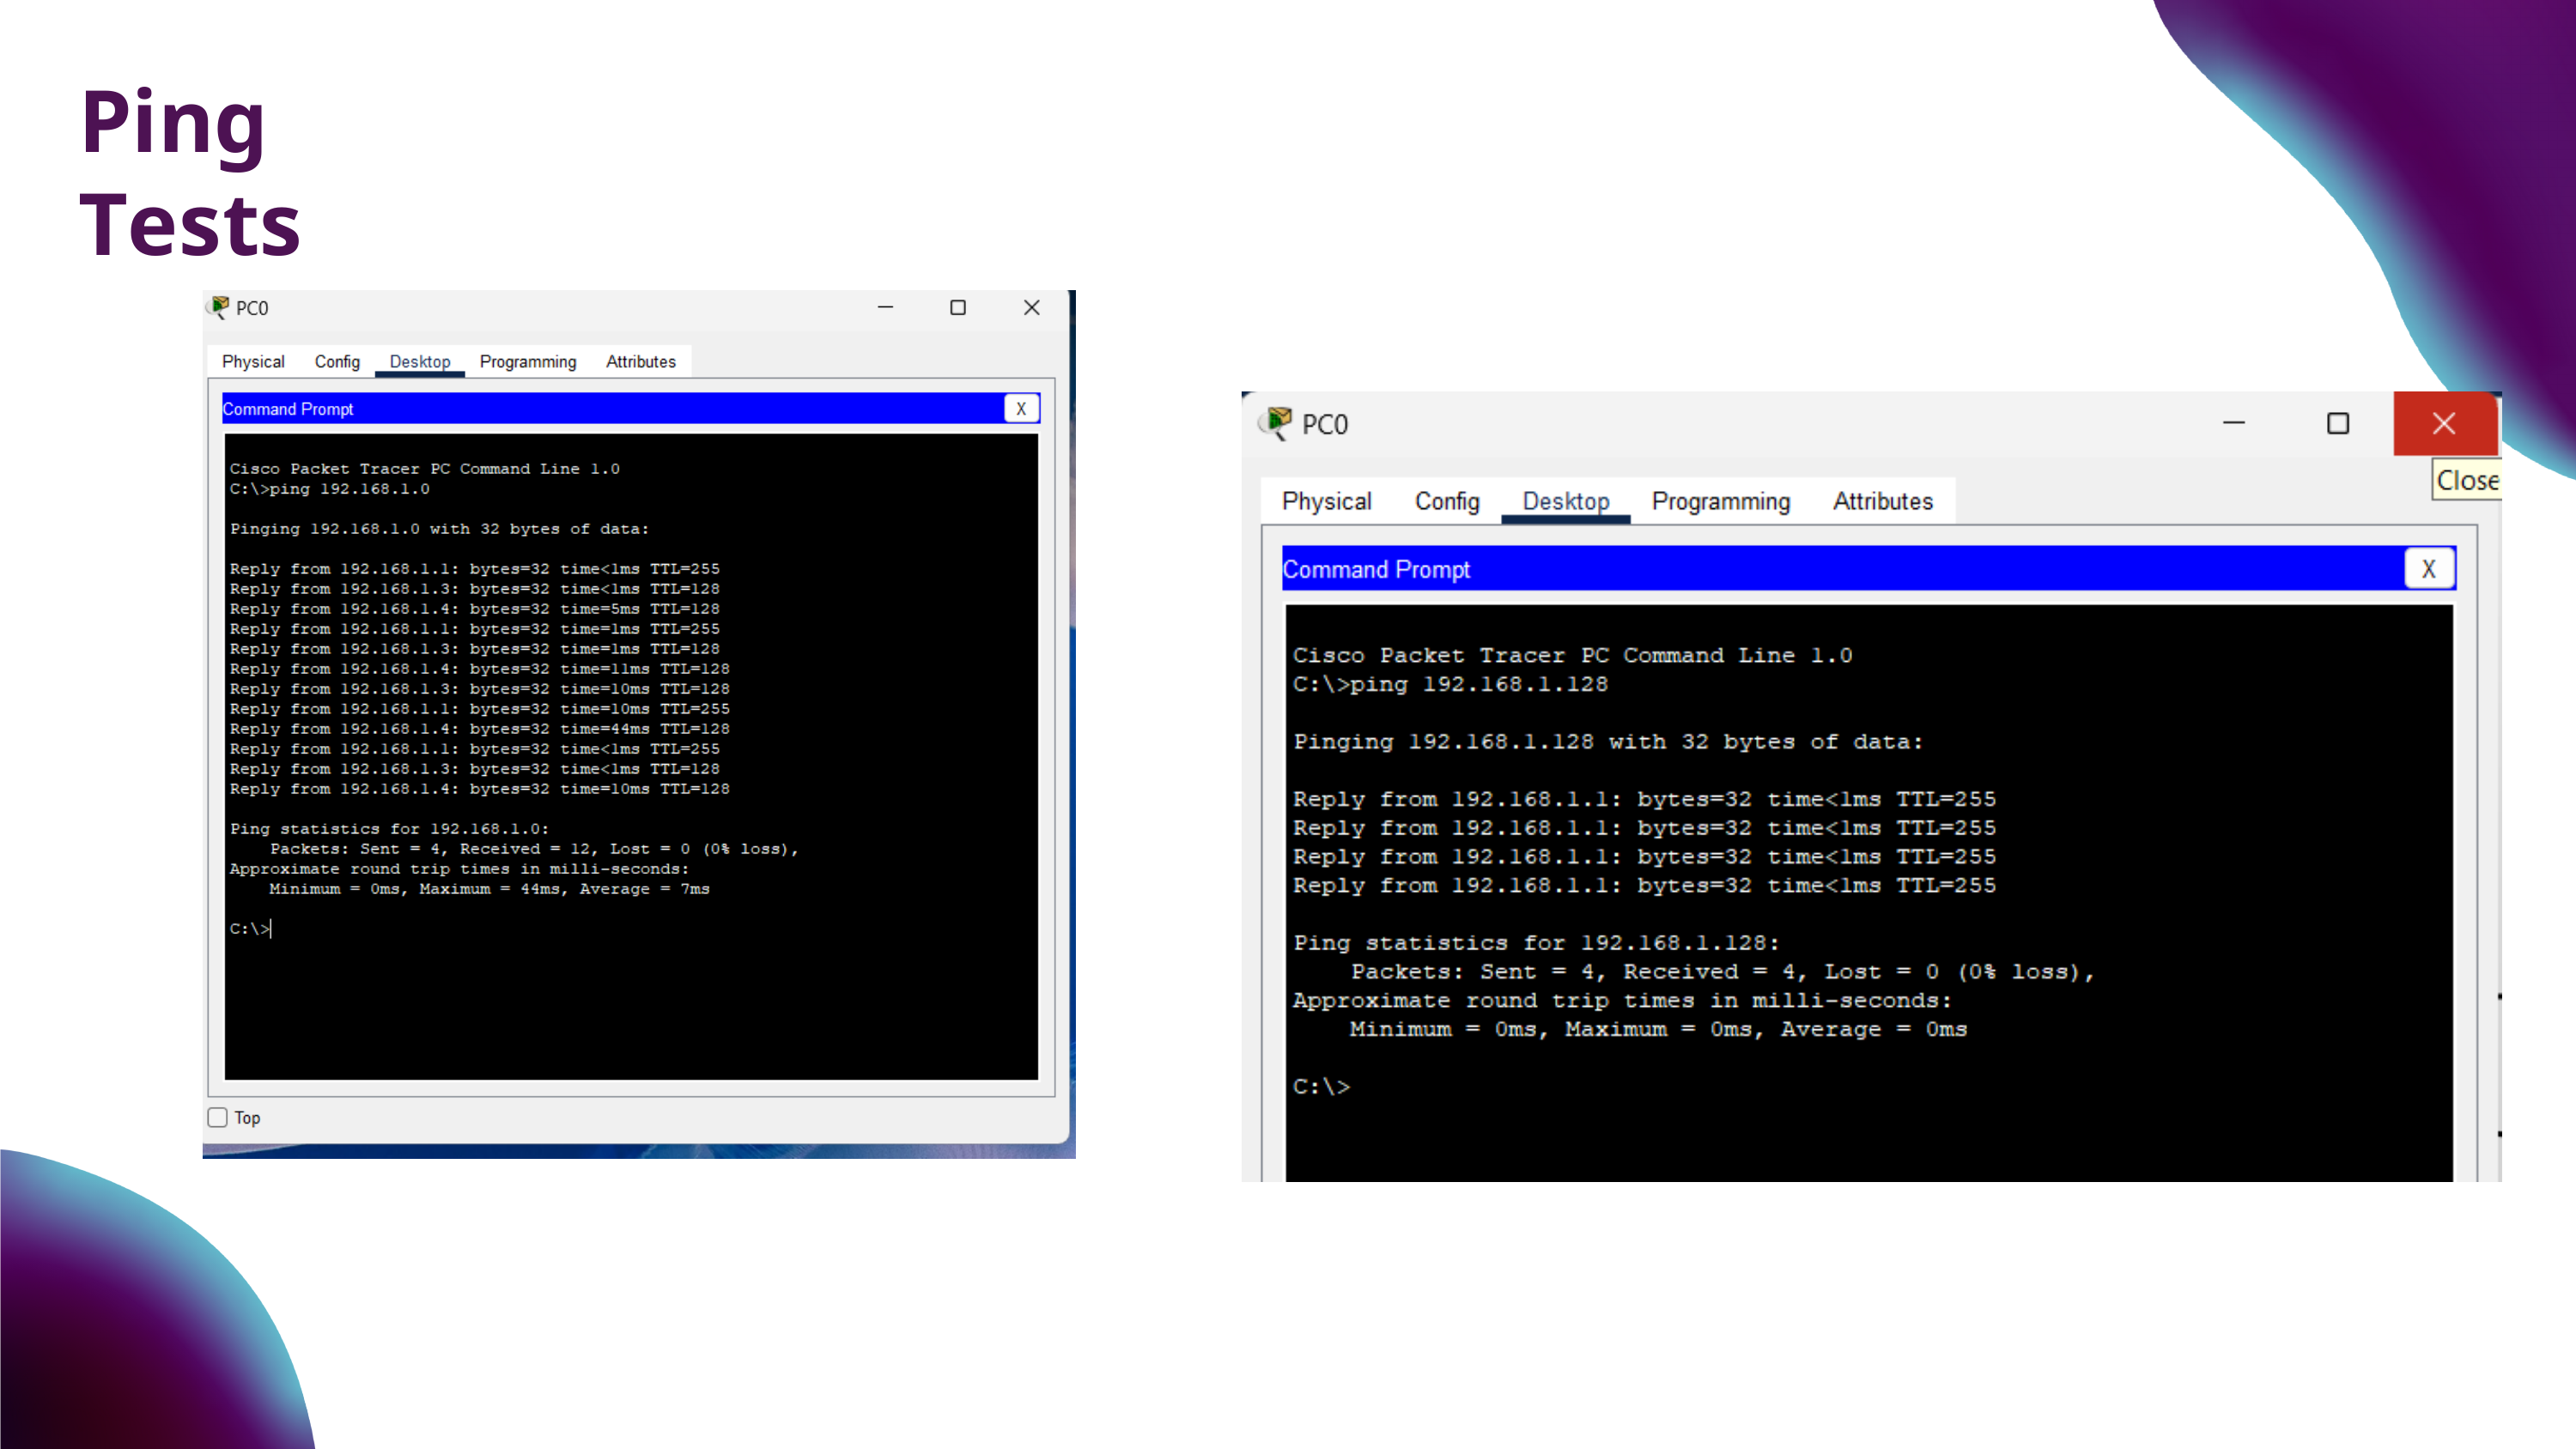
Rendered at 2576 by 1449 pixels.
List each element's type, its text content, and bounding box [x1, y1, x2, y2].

picture [0, 290, 1076, 1449]
picture [1242, 0, 2576, 1182]
title Ping Tests [76, 64, 470, 309]
